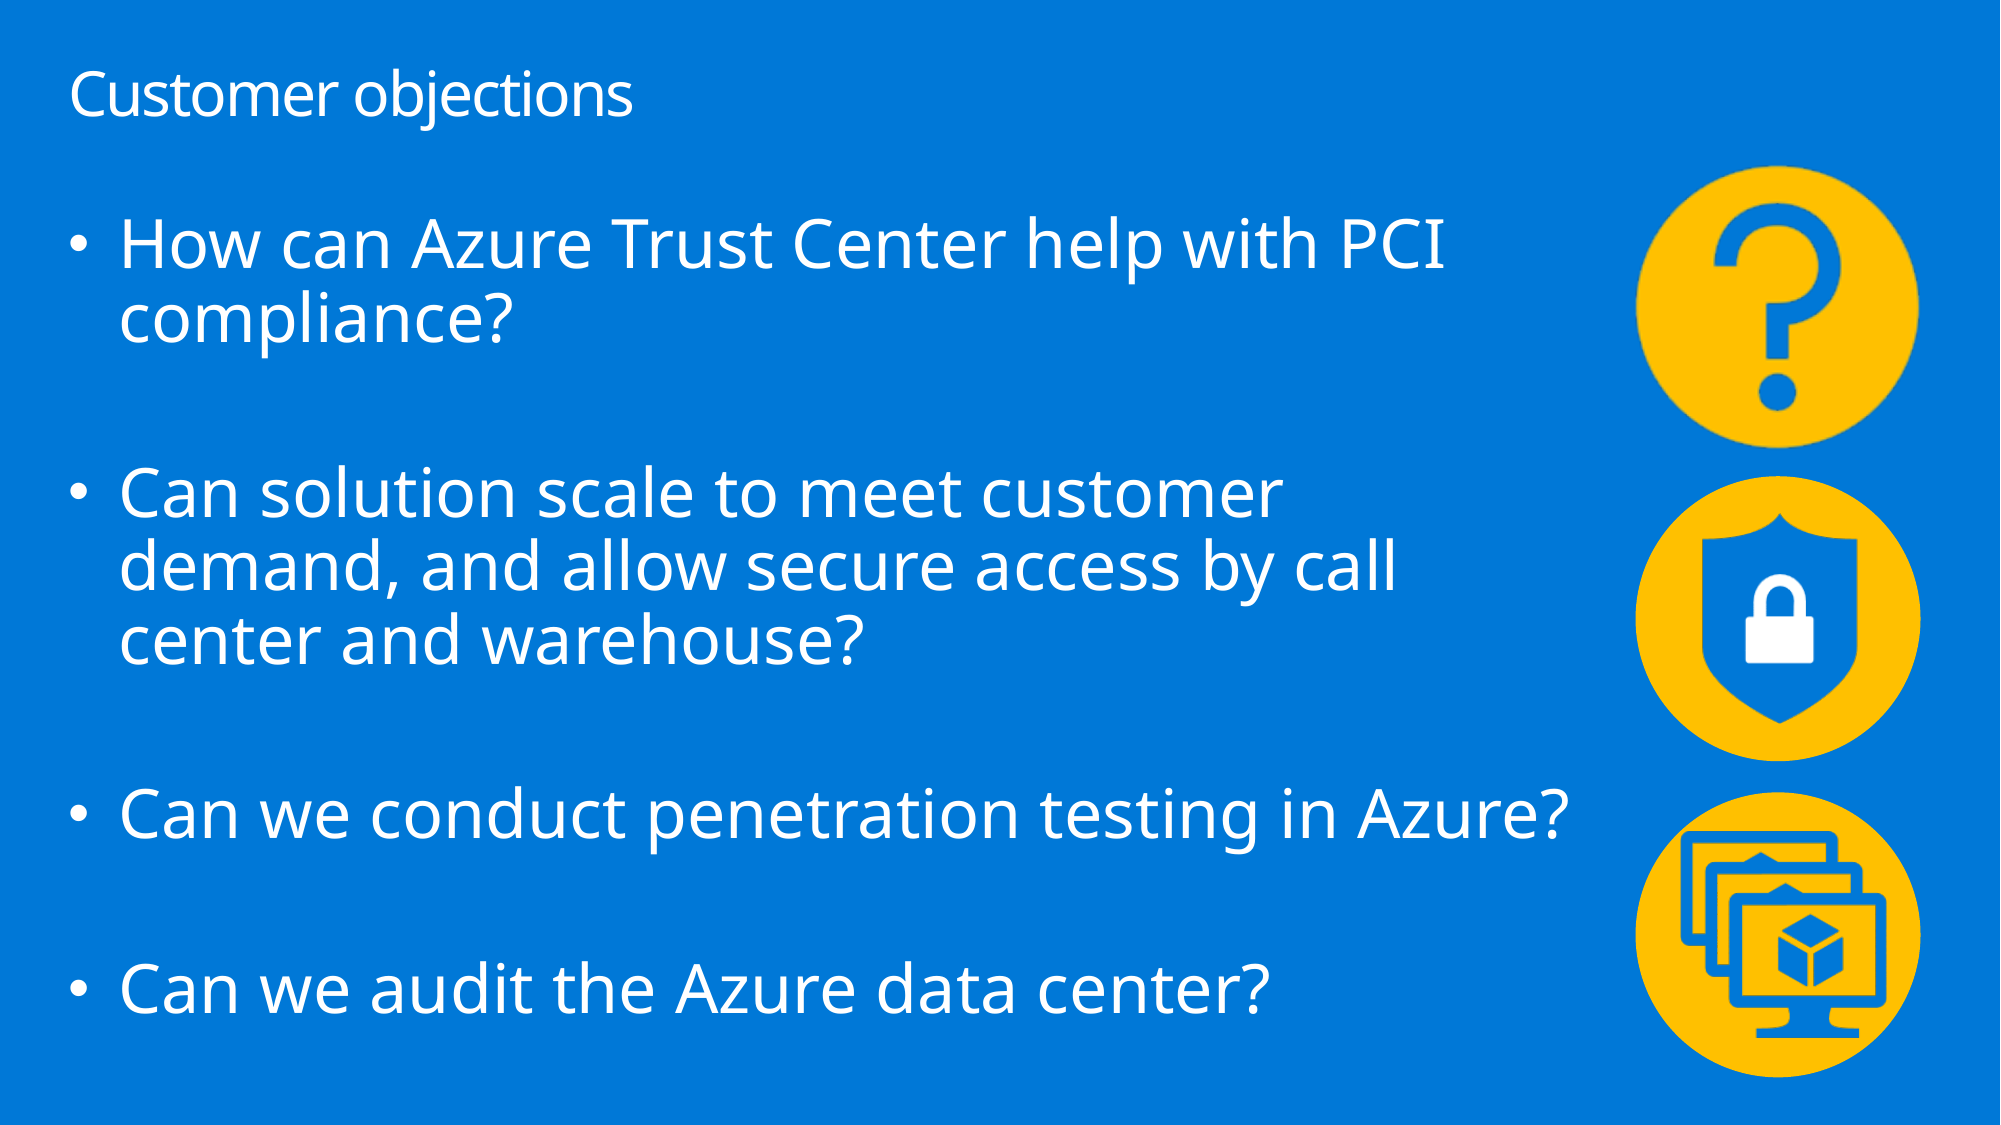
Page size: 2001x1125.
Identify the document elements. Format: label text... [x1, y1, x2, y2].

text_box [1599, 129, 1957, 1078]
list How can Azure Trust Center help with PCI compliance? Can solution scale to meet customer demand, and allow secure access by call center and warehouse? Can we conduct penetration testing in Azure? Can we audit the Azure data center? [44, 195, 1599, 1073]
title Customer objections [44, 47, 1957, 195]
